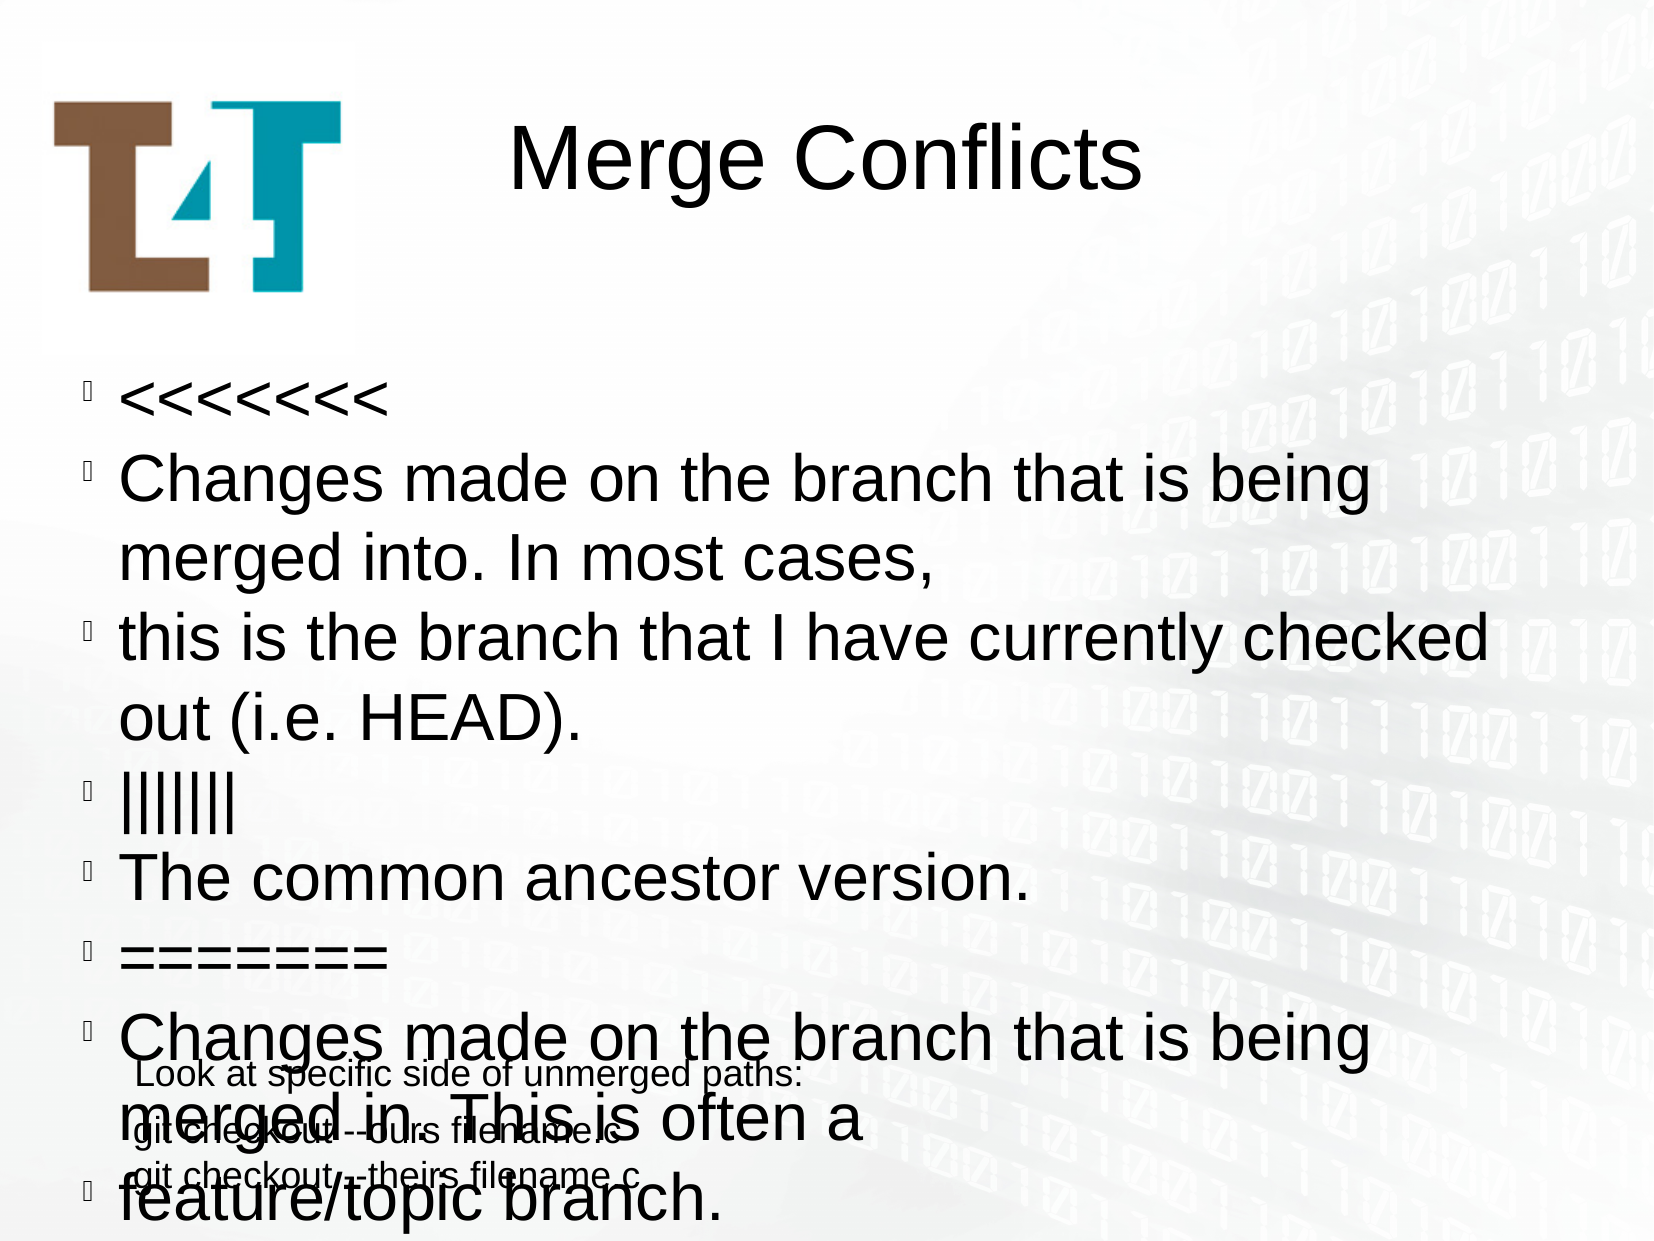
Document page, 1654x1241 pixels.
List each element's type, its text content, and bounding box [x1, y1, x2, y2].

picture [0, 0, 1654, 1241]
text_box Look at specific side of unmerged paths: [119, 1041, 820, 1099]
text_box git checkout --ours filename.c git checkout --theirs filename.c [118, 1098, 656, 1198]
text_box Merge Conflicts [358, 49, 1571, 257]
text_box <<<<<<< Changes made on the branch that is being merged into. In most cases, this is the branch that I have currently checked out (i.e. HEAD). ||||||| The common ancestor version. ======= Changes made on the branch that is being merged in. This is often a feature/topic branch. >>>>>>> [82, 354, 1571, 1010]
